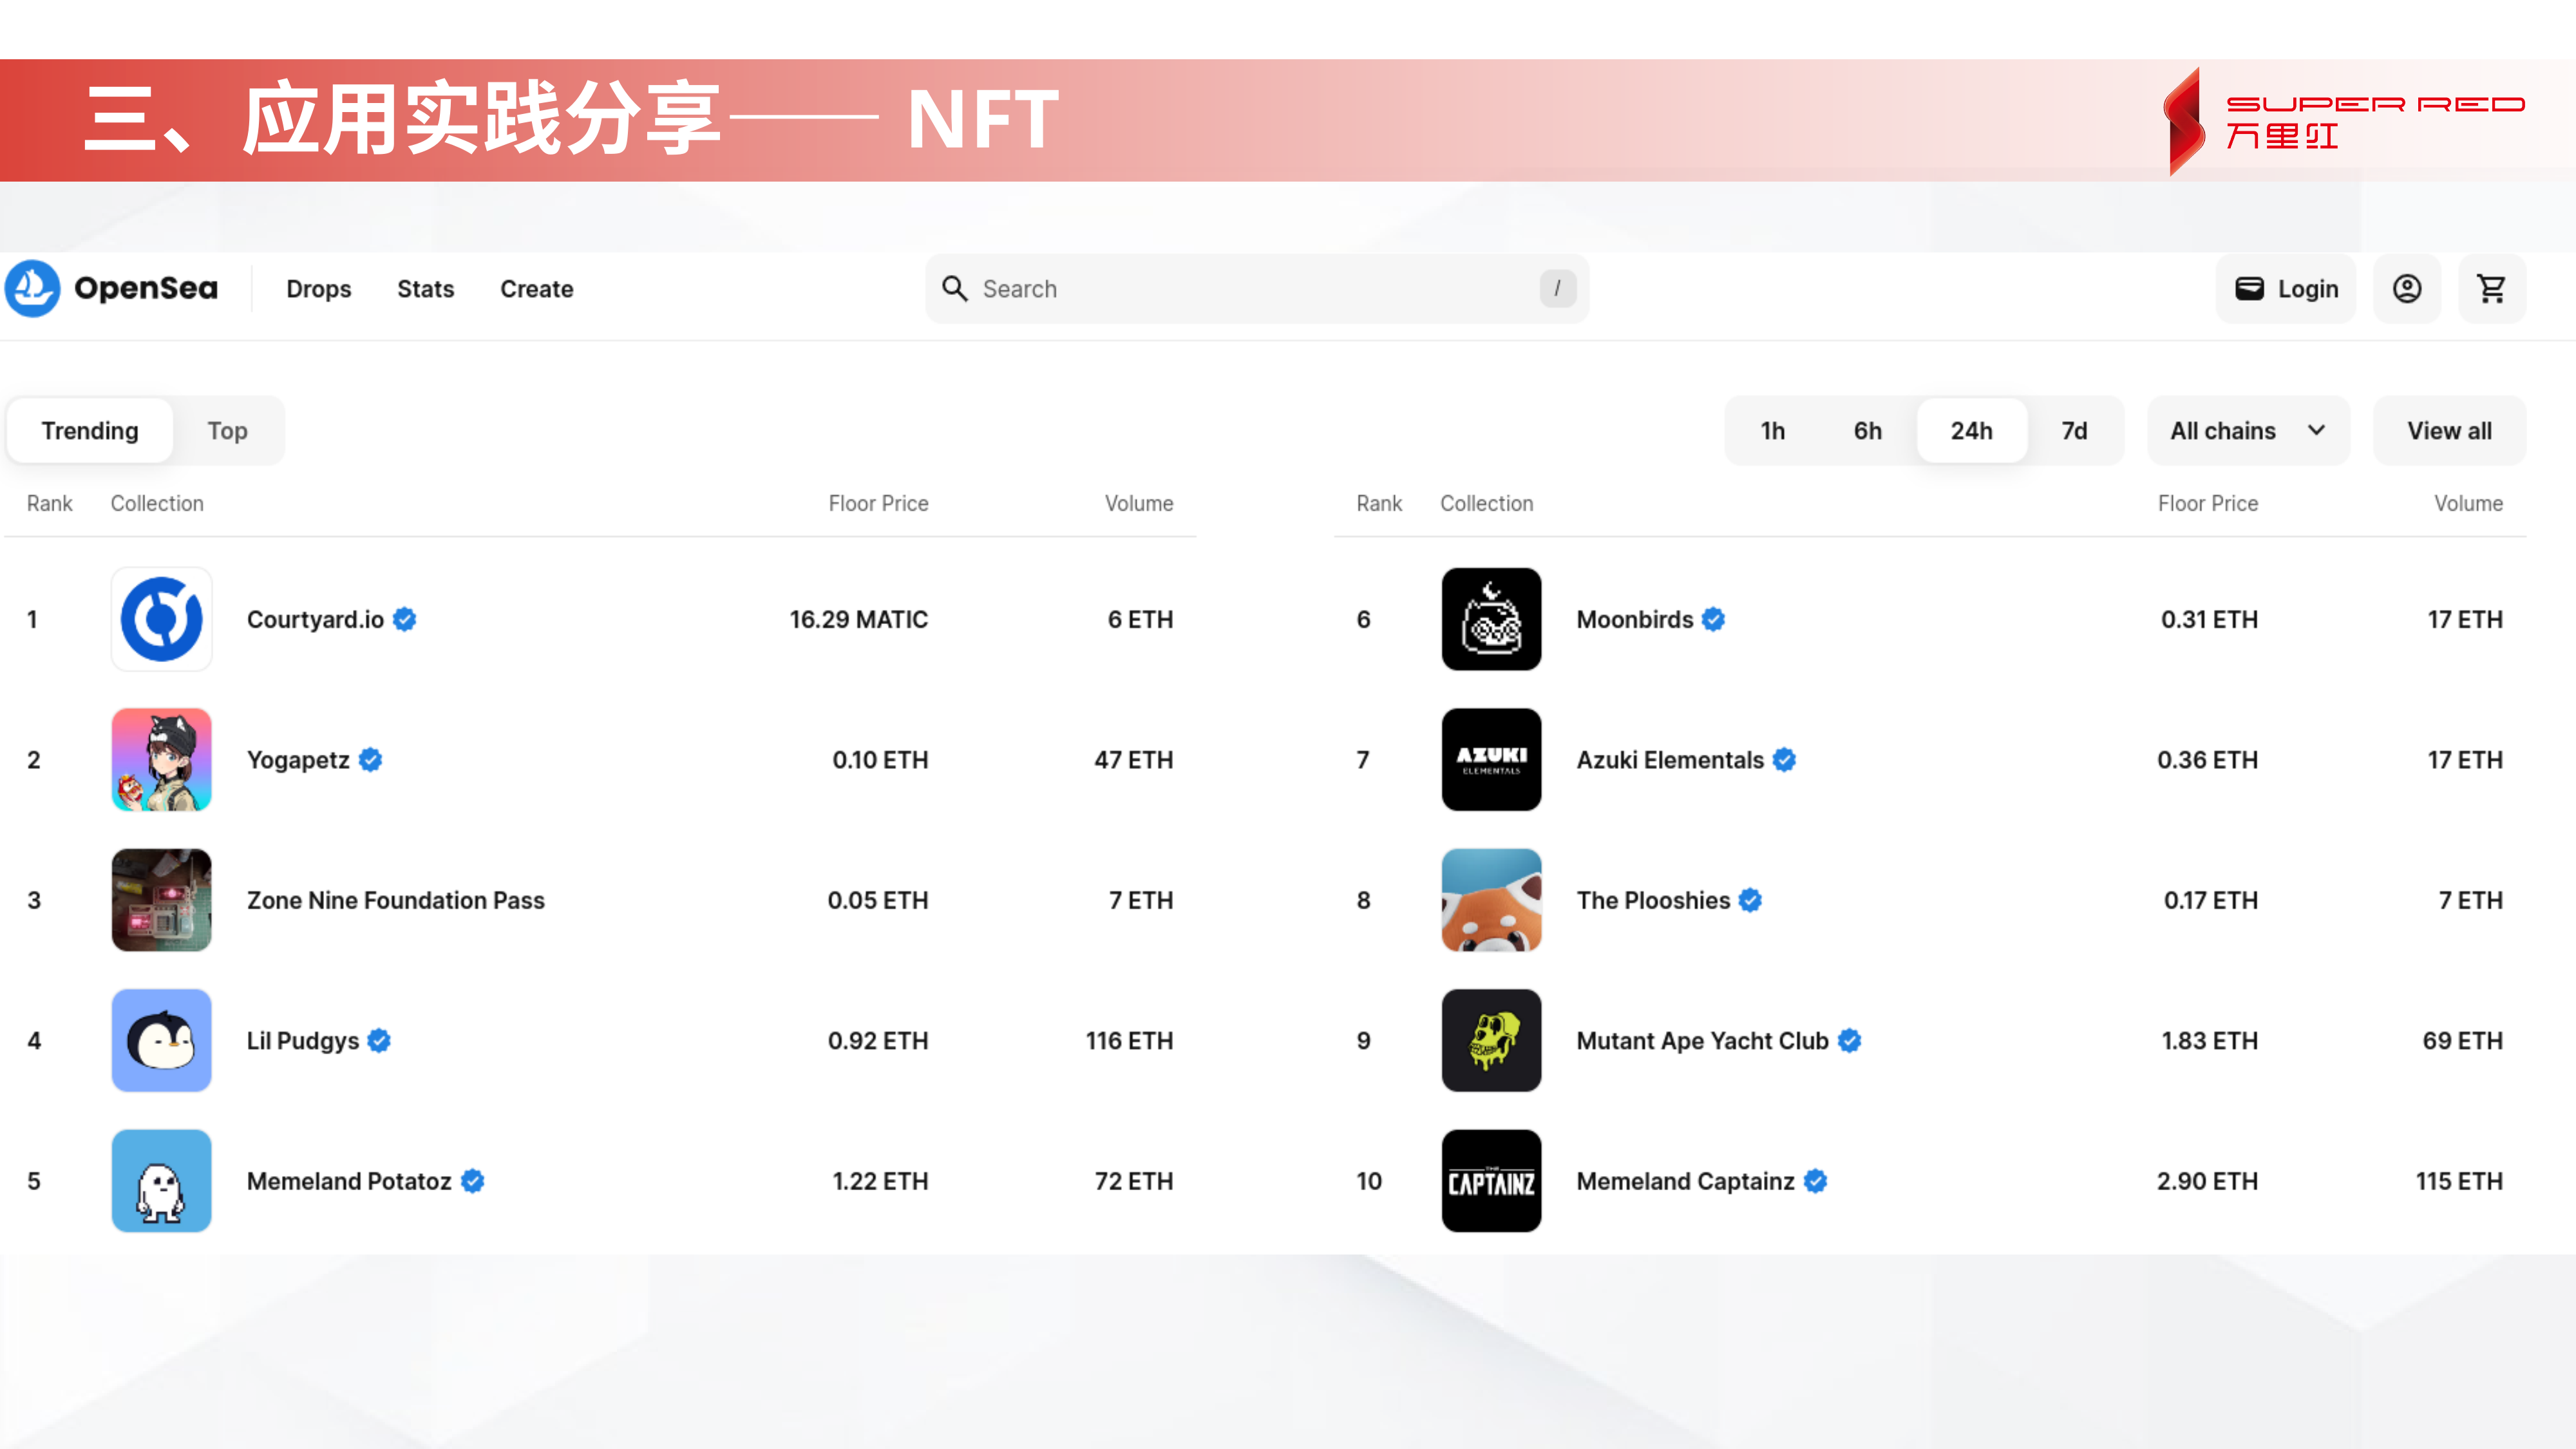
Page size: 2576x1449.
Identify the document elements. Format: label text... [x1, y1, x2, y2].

picture [0, 252, 2576, 1255]
title 三、应用实践分享——NFT [70, 64, 1971, 179]
picture [2134, 51, 2525, 193]
